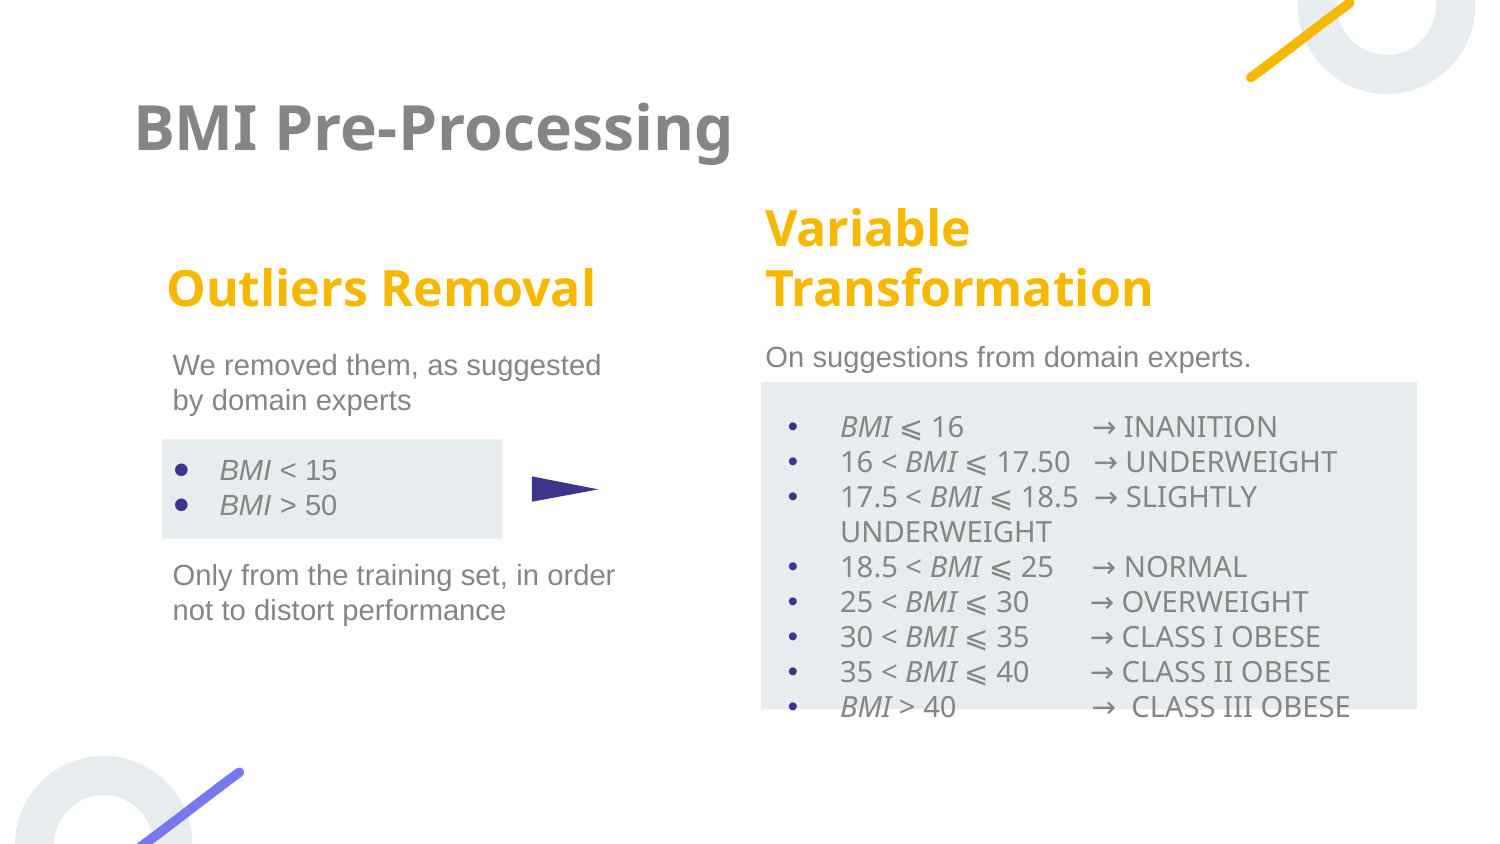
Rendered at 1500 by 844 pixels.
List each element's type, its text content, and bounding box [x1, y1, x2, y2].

subtitle Variable Transformation [750, 246, 1227, 323]
subtitle We removed them, as suggested by domain experts BMI < 15 BMI > 50 Only from the training set, in order not to distort performance [157, 331, 635, 717]
text_box [531, 476, 599, 502]
subtitle Outliers Removal [151, 246, 629, 332]
title BMI Pre-Processing [118, 72, 1382, 167]
text_box [761, 600, 1417, 710]
subtitle On suggestions from domain experts. BMI ⩽ 16 → INANITION 16 < BMI ⩽ 17.50 → UNDERWEIGHT 17.5 < BMI ⩽ 18.5 → SLIGHTLY UNDERWEIGHT 18.5 < BMI ⩽ 25 → NORMAL 25 < BMI ⩽ 30 → OVERWEIGHT 30 < BMI ⩽ 35 → CLASS I OBESE 35 < BMI ⩽ 40 → CLASS II OBESE BMI > 40 → CLASS III OBESE [750, 323, 1449, 600]
